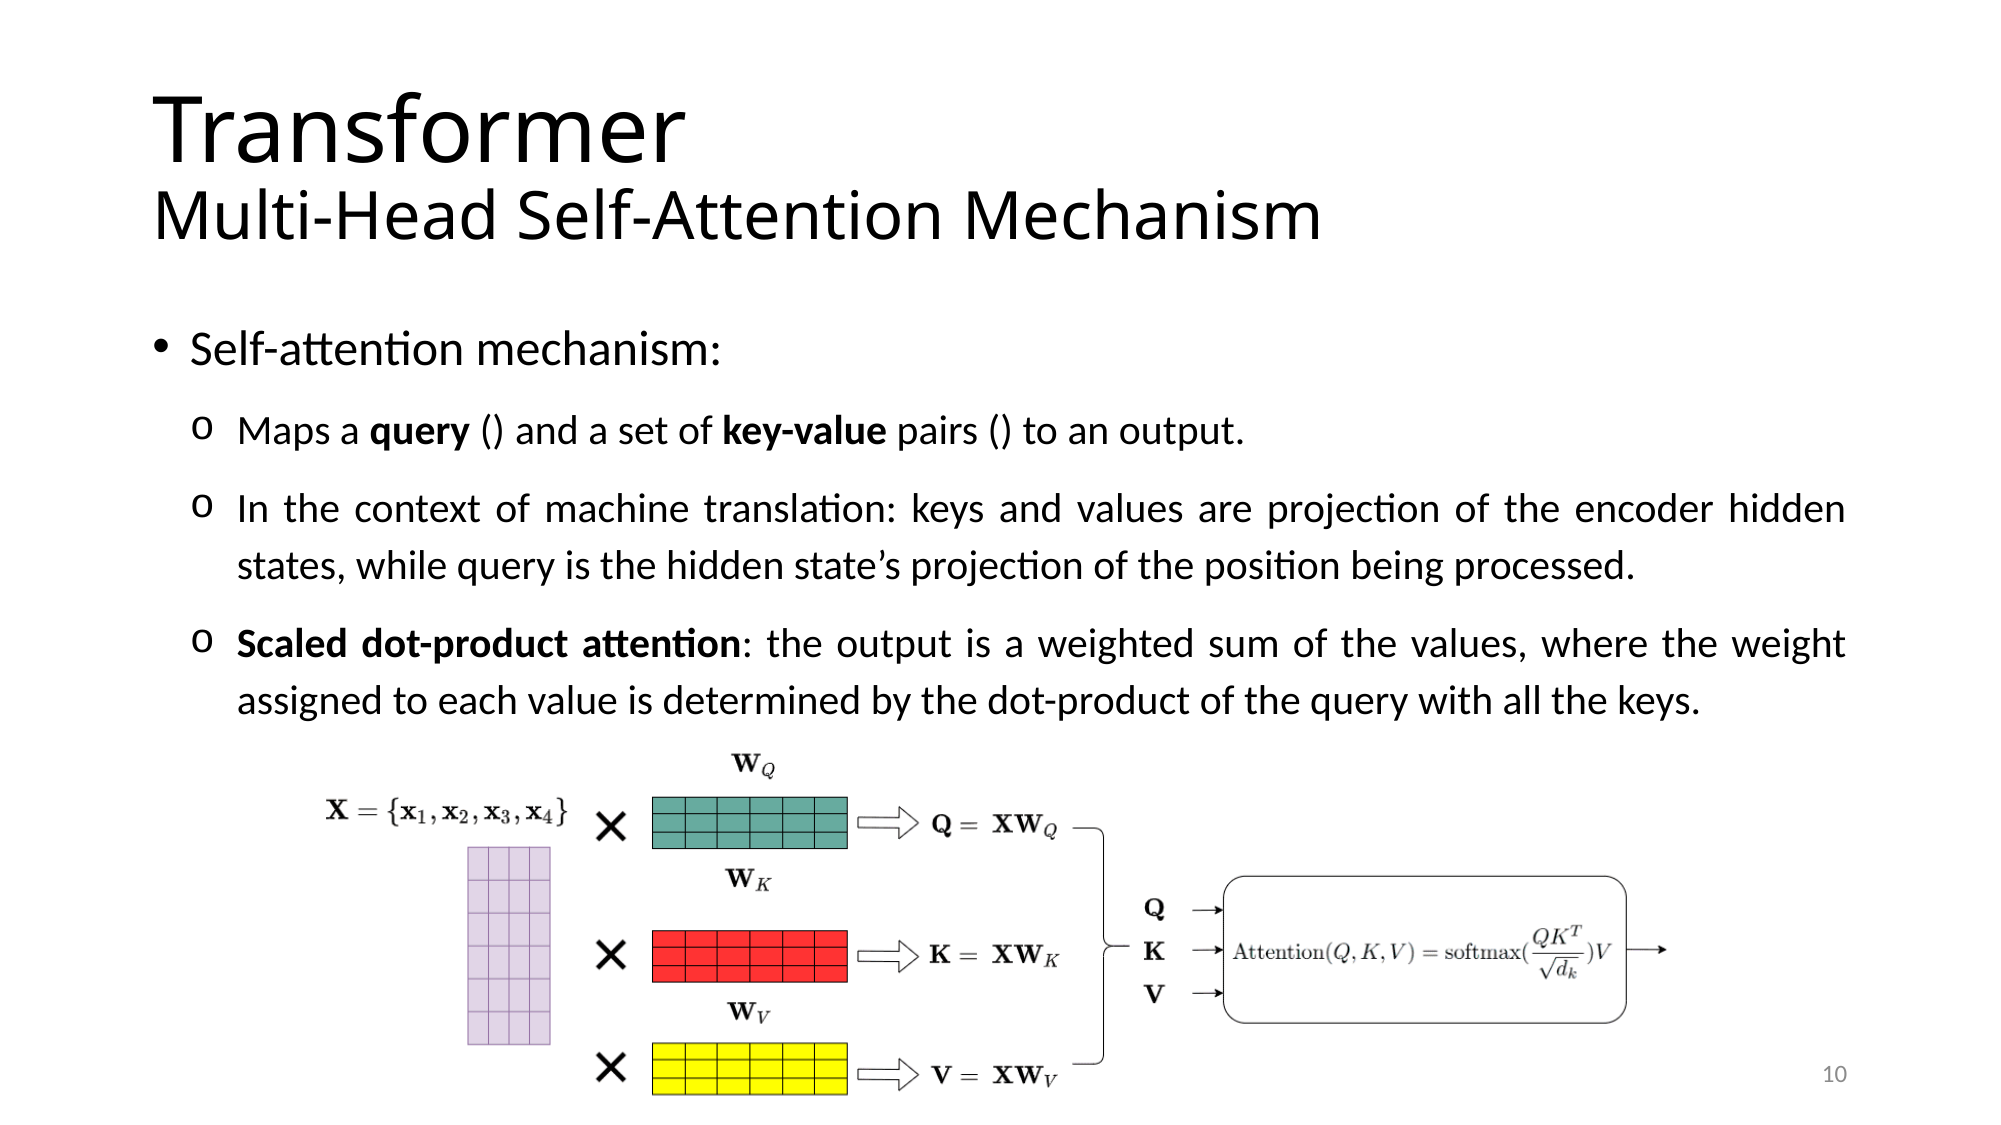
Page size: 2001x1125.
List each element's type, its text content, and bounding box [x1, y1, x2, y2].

title Transformer Multi-Head Self-Attention Mechanism [137, 59, 1863, 278]
slide_number 10 [1676, 1042, 1863, 1103]
picture [324, 731, 1676, 1111]
